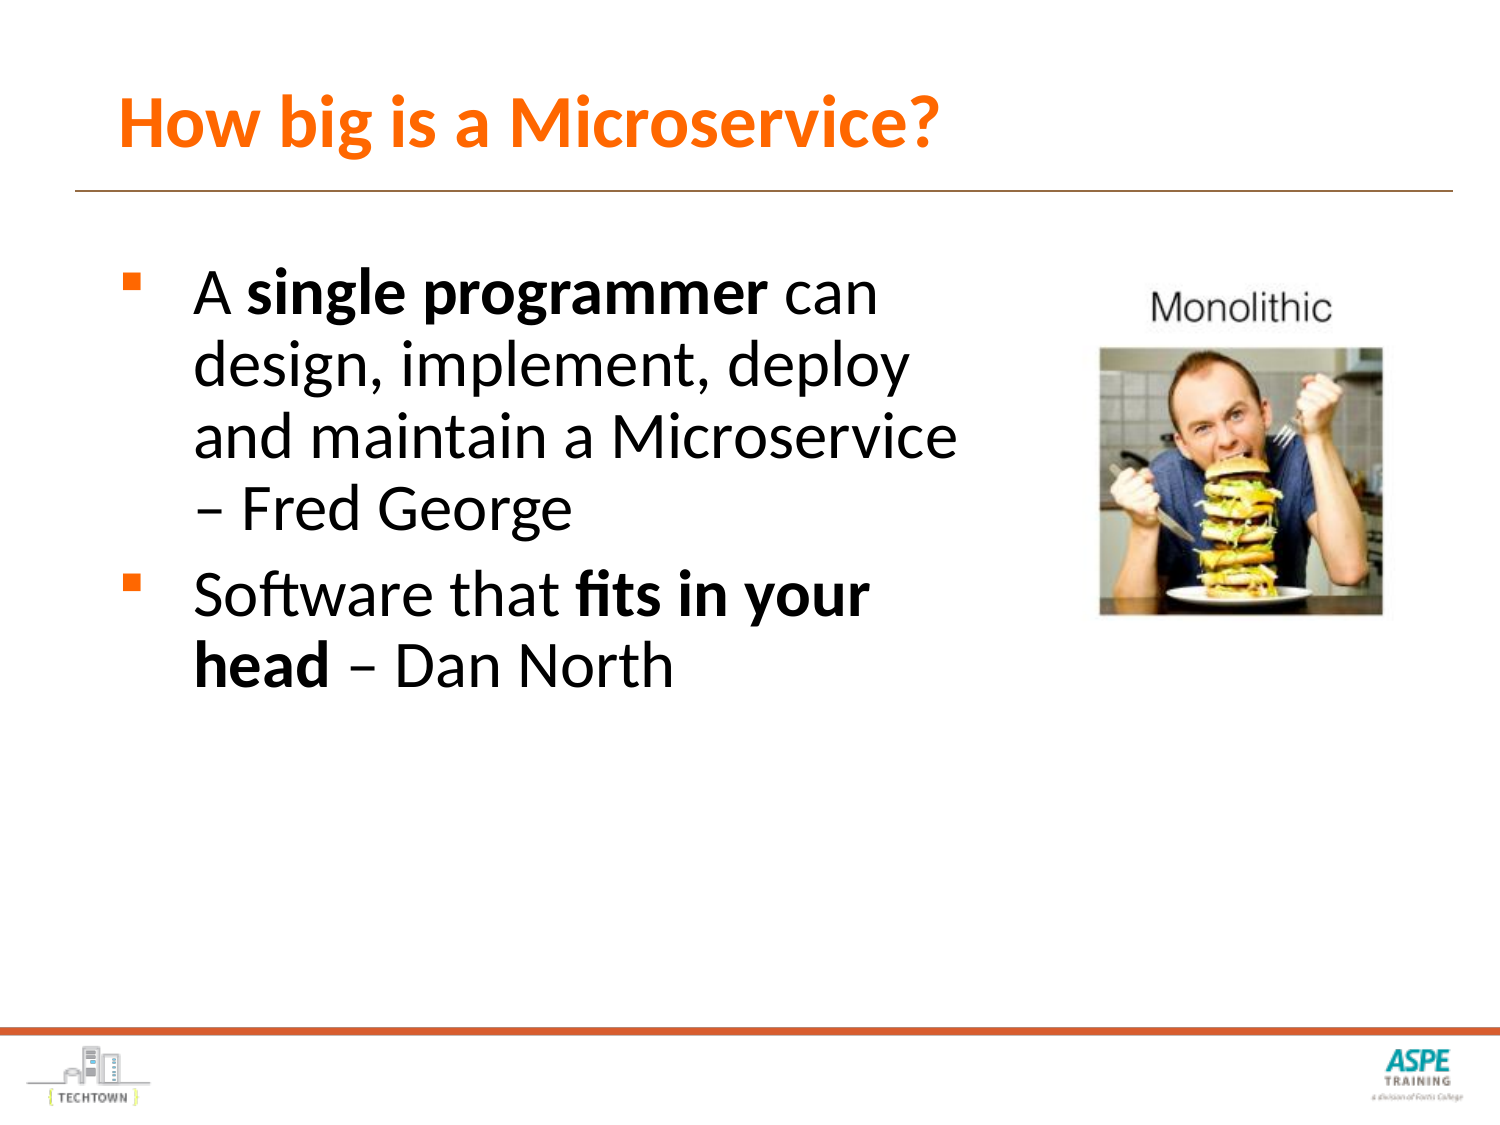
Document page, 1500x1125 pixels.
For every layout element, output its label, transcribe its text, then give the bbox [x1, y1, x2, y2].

title How big is a Microservice? [103, 59, 1413, 188]
list A single programmer can design, implement, deploy and maintain a Microservice – Fred George Software that fits in your head – Dan North [103, 249, 1000, 875]
picture [983, 246, 1500, 635]
